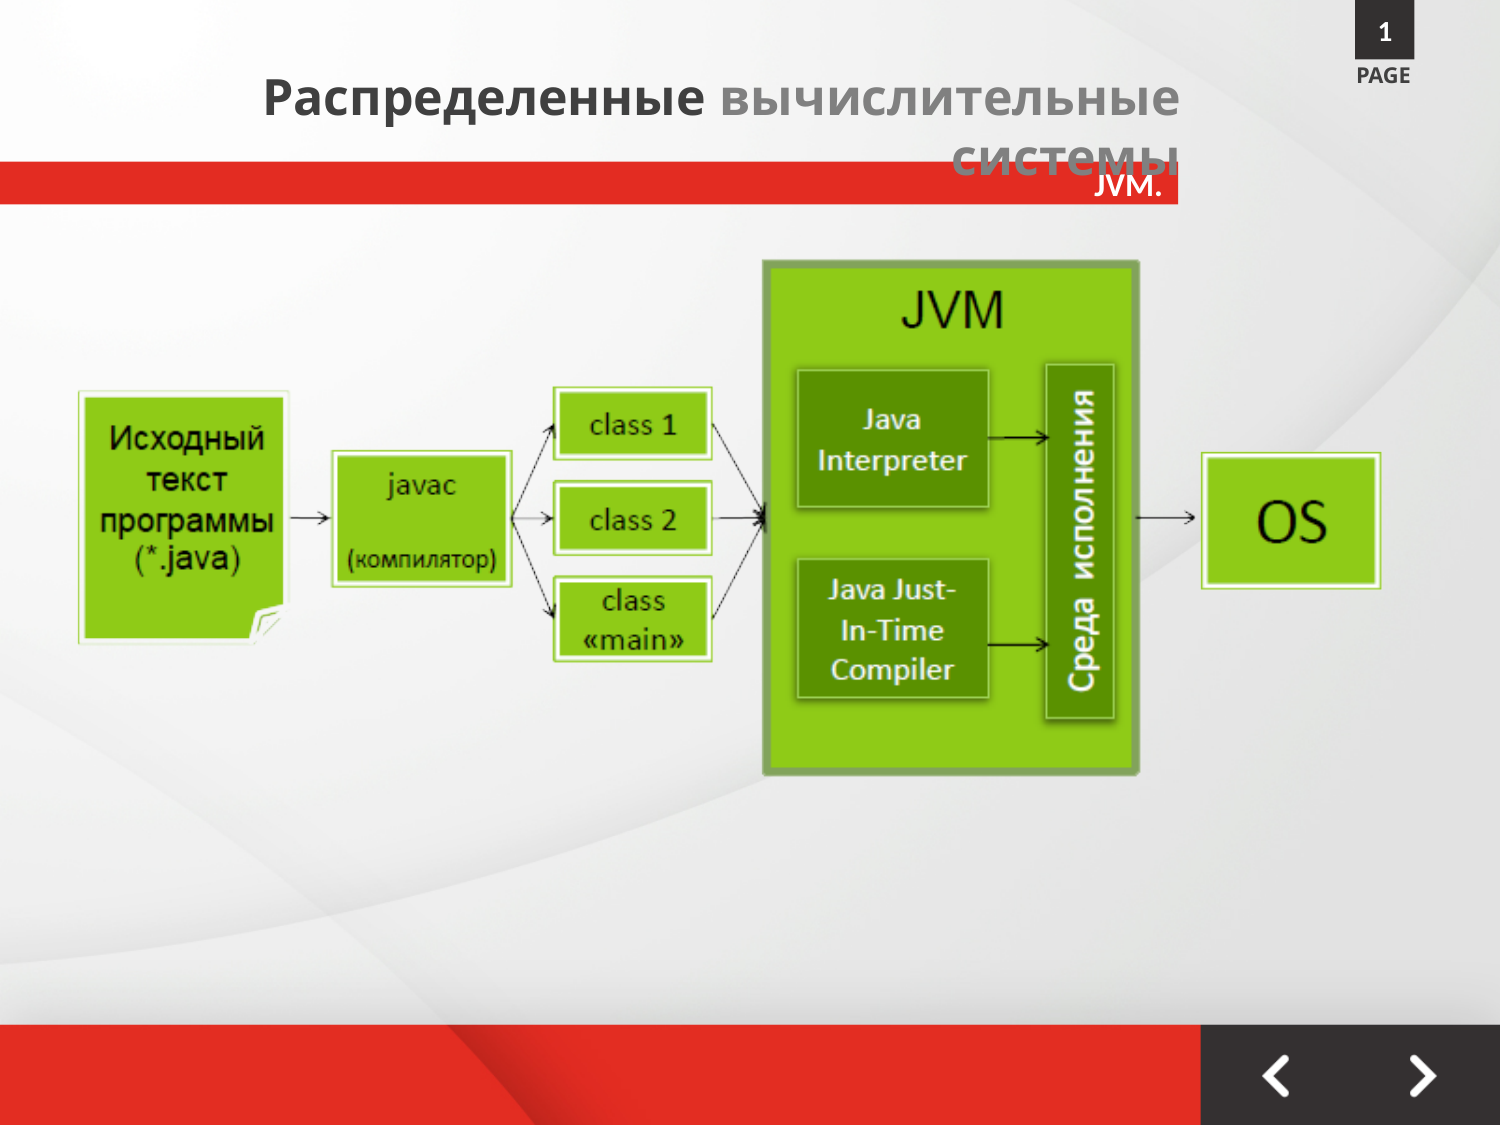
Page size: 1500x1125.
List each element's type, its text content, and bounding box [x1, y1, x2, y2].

text_box PAGE [1341, 54, 1426, 96]
subtitle JVM. [0, 161, 1179, 205]
text_box Распределенные вычислительные системы [22, 57, 1196, 193]
text_box 1 [1353, 0, 1417, 61]
picture [0, 0, 1500, 1125]
